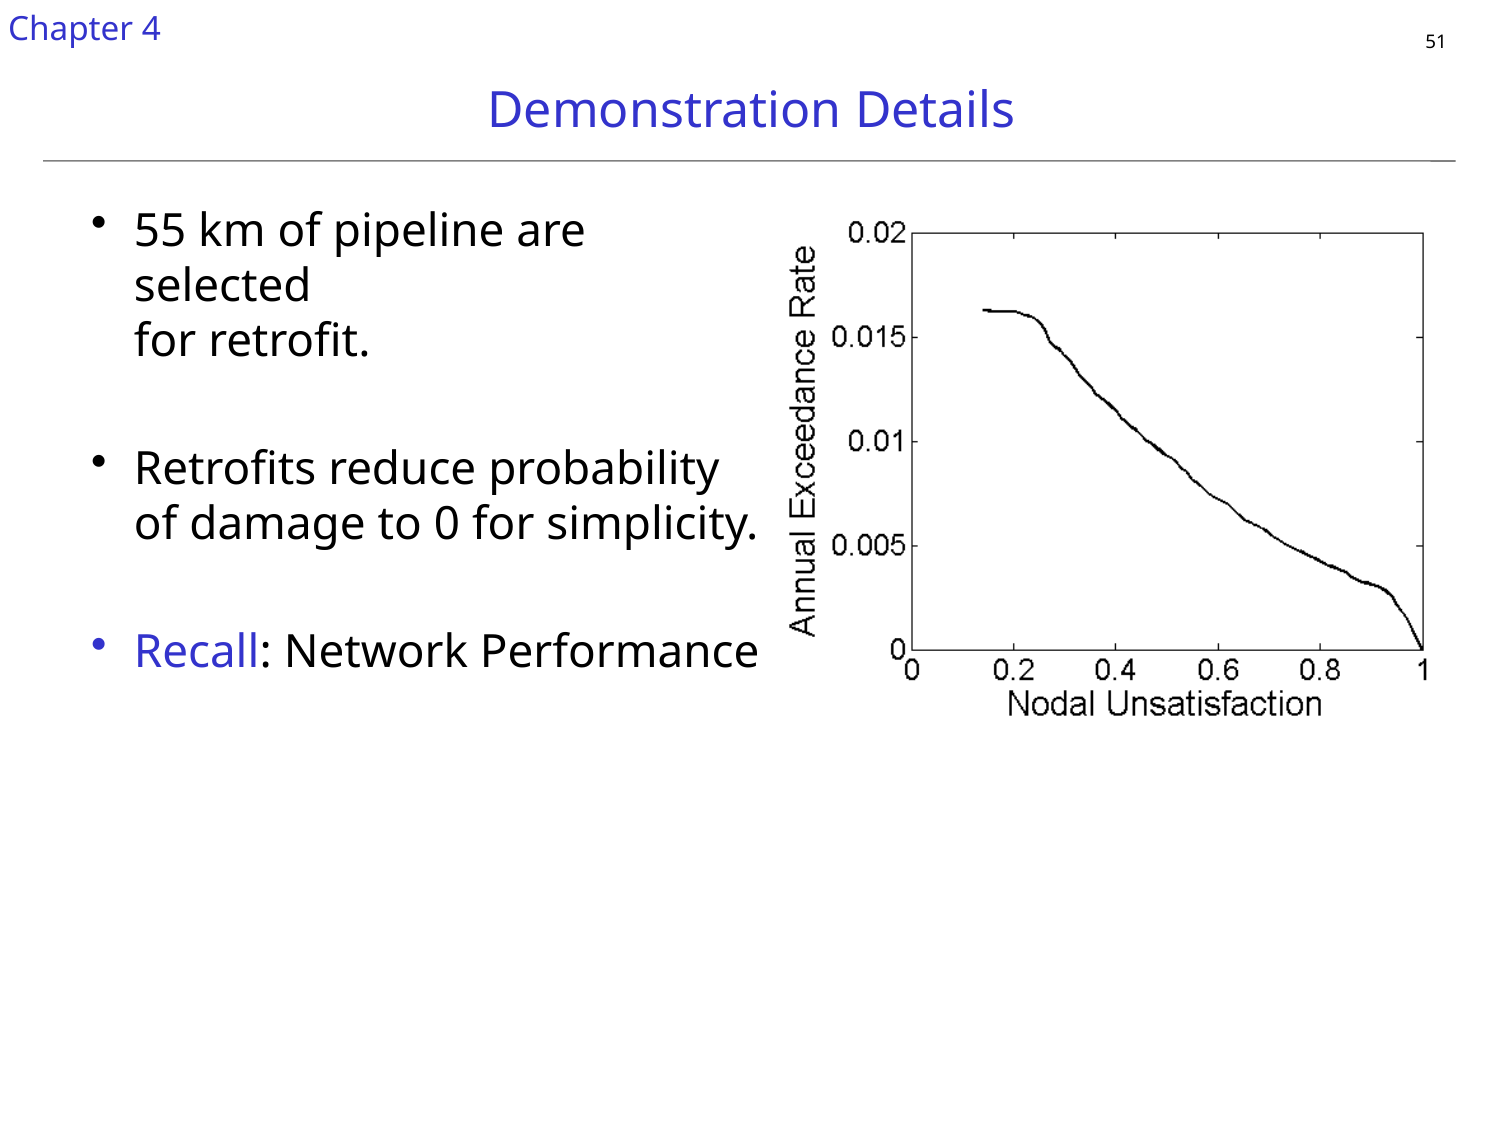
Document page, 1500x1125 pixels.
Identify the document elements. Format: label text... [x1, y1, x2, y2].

title Demonstration Details [76, 66, 1428, 150]
text_box Chapter 4 [0, 0, 176, 55]
list 55 km of pipeline are selected for retrofit. Retrofits reduce probability of damage to 0 for simplicity. Recall: Network Performance [76, 192, 780, 858]
picture [778, 192, 1447, 727]
